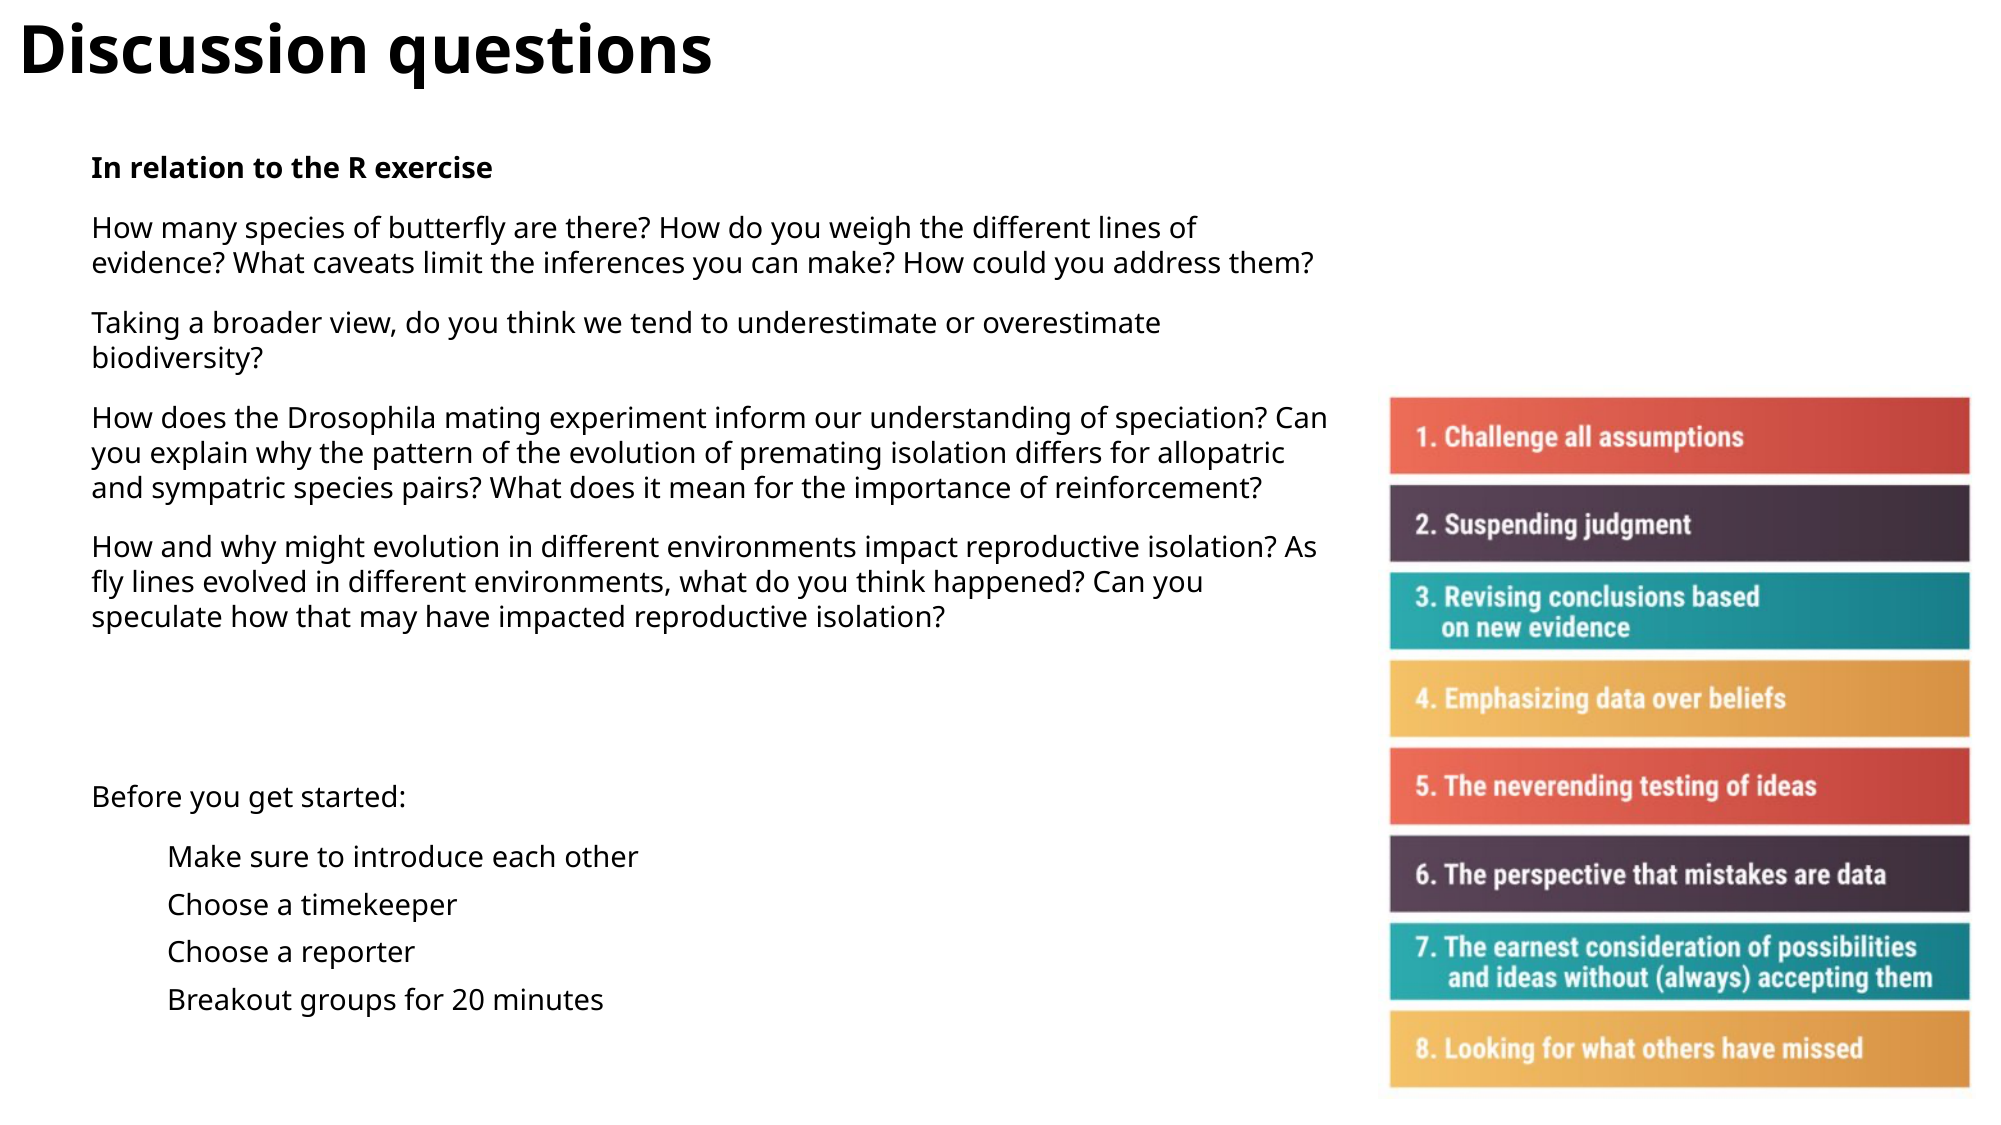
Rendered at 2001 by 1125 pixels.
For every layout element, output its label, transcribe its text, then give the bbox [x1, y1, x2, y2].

text_box In relation to the R exercise How many species of butterfly are there? How do you weigh the different lines of evidence? What caveats limit the inferences you can make? How could you address them? Taking a broader view, do you think we tend to underestimate or overestimate biodiversity? How does the Drosophila mating experiment inform our understanding of speciation? Can you explain why the pattern of the evolution of premating isolation differs for allopatric and sympatric species pairs? What does it mean for the importance of reinforcement? How and why might evolution in different environments impact reproductive isolation? As fly lines evolved in different environments, what do you think happened? Can you speculate how that may have impacted reproductive isolation? Before you get started: Make sure to introduce each other Choose a timekeeper Choose a reporter Breakout groups for 20 minutes [76, 141, 1352, 1024]
text_box Discussion questions [3, 0, 730, 95]
picture [1378, 385, 1976, 1099]
